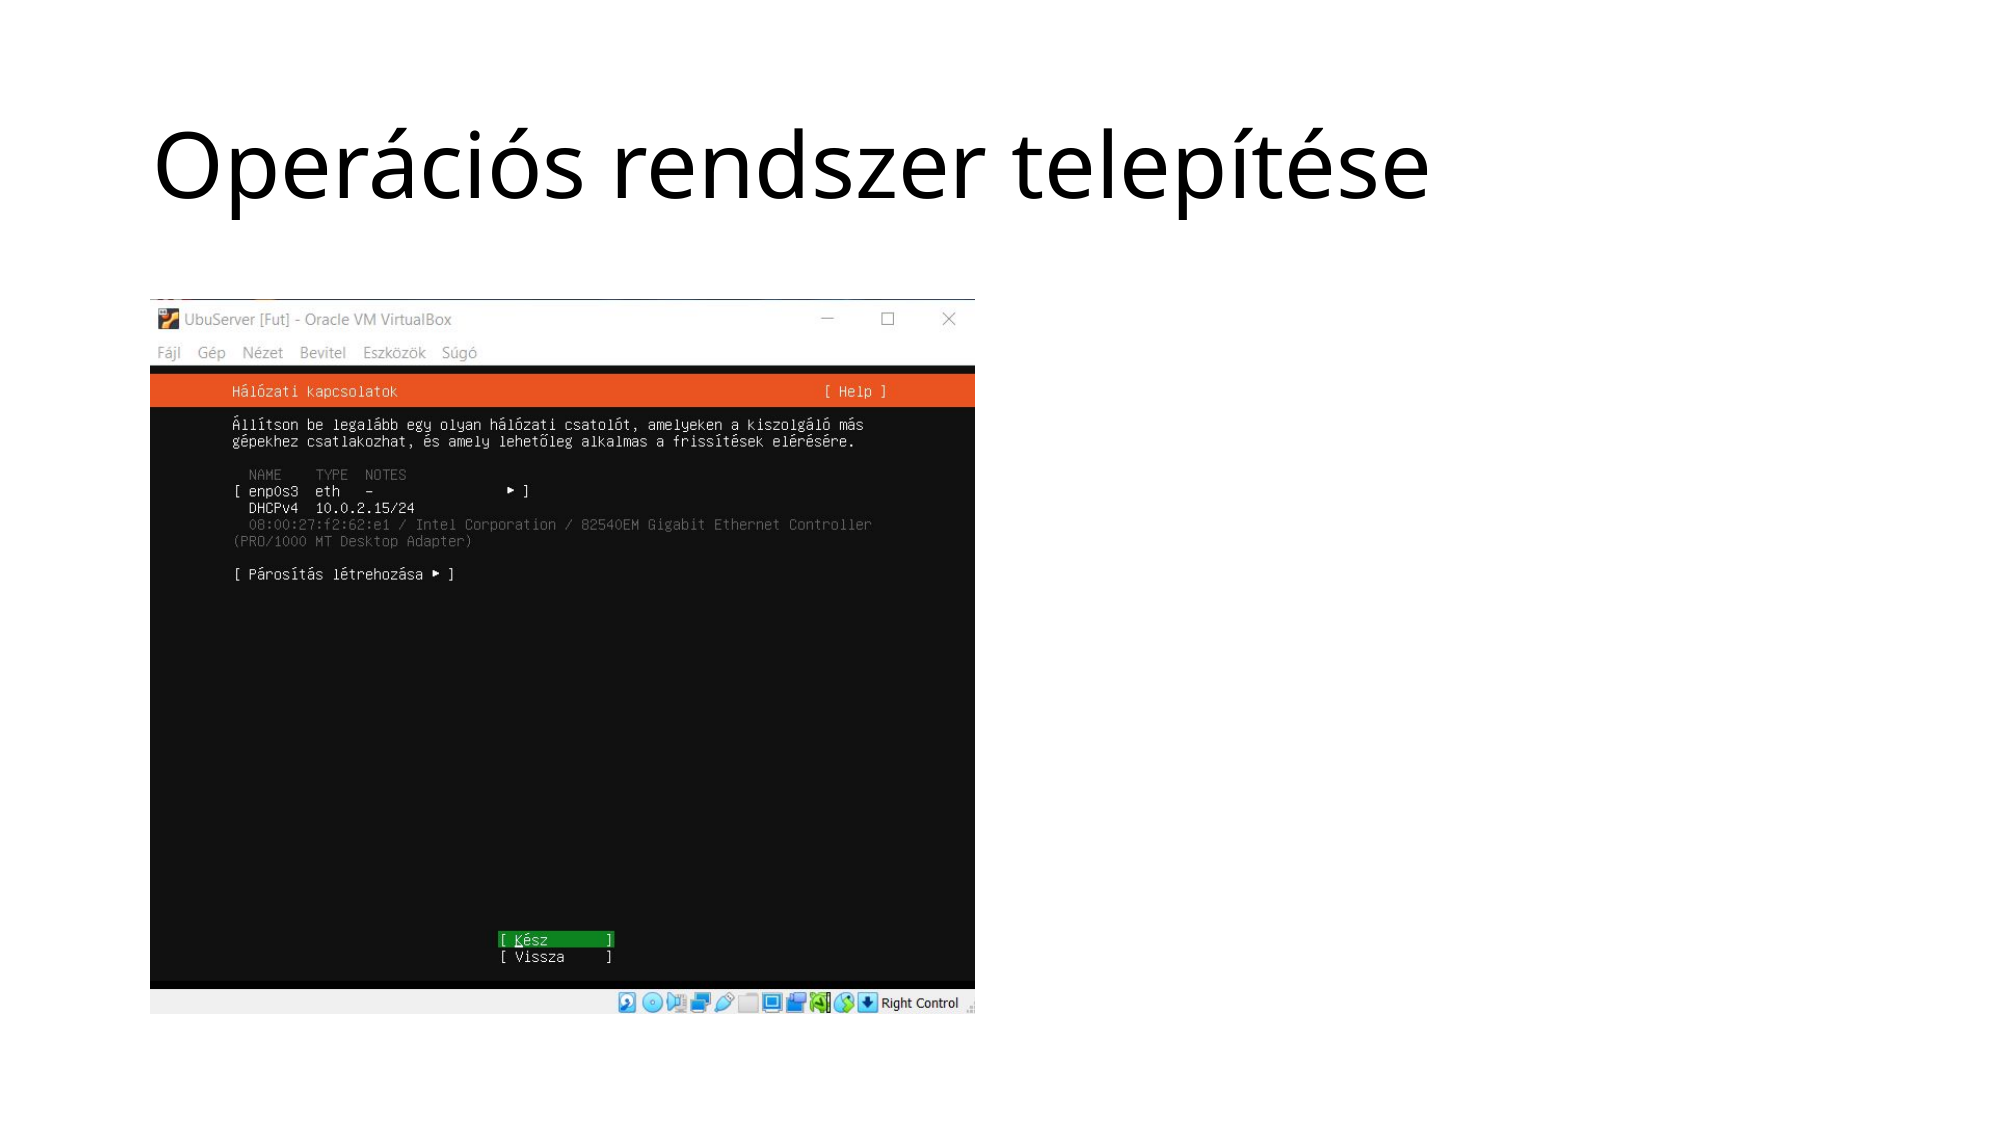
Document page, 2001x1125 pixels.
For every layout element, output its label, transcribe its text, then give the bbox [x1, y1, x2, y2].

title Operációs rendszer telepítése [137, 59, 1863, 278]
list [150, 299, 975, 1014]
